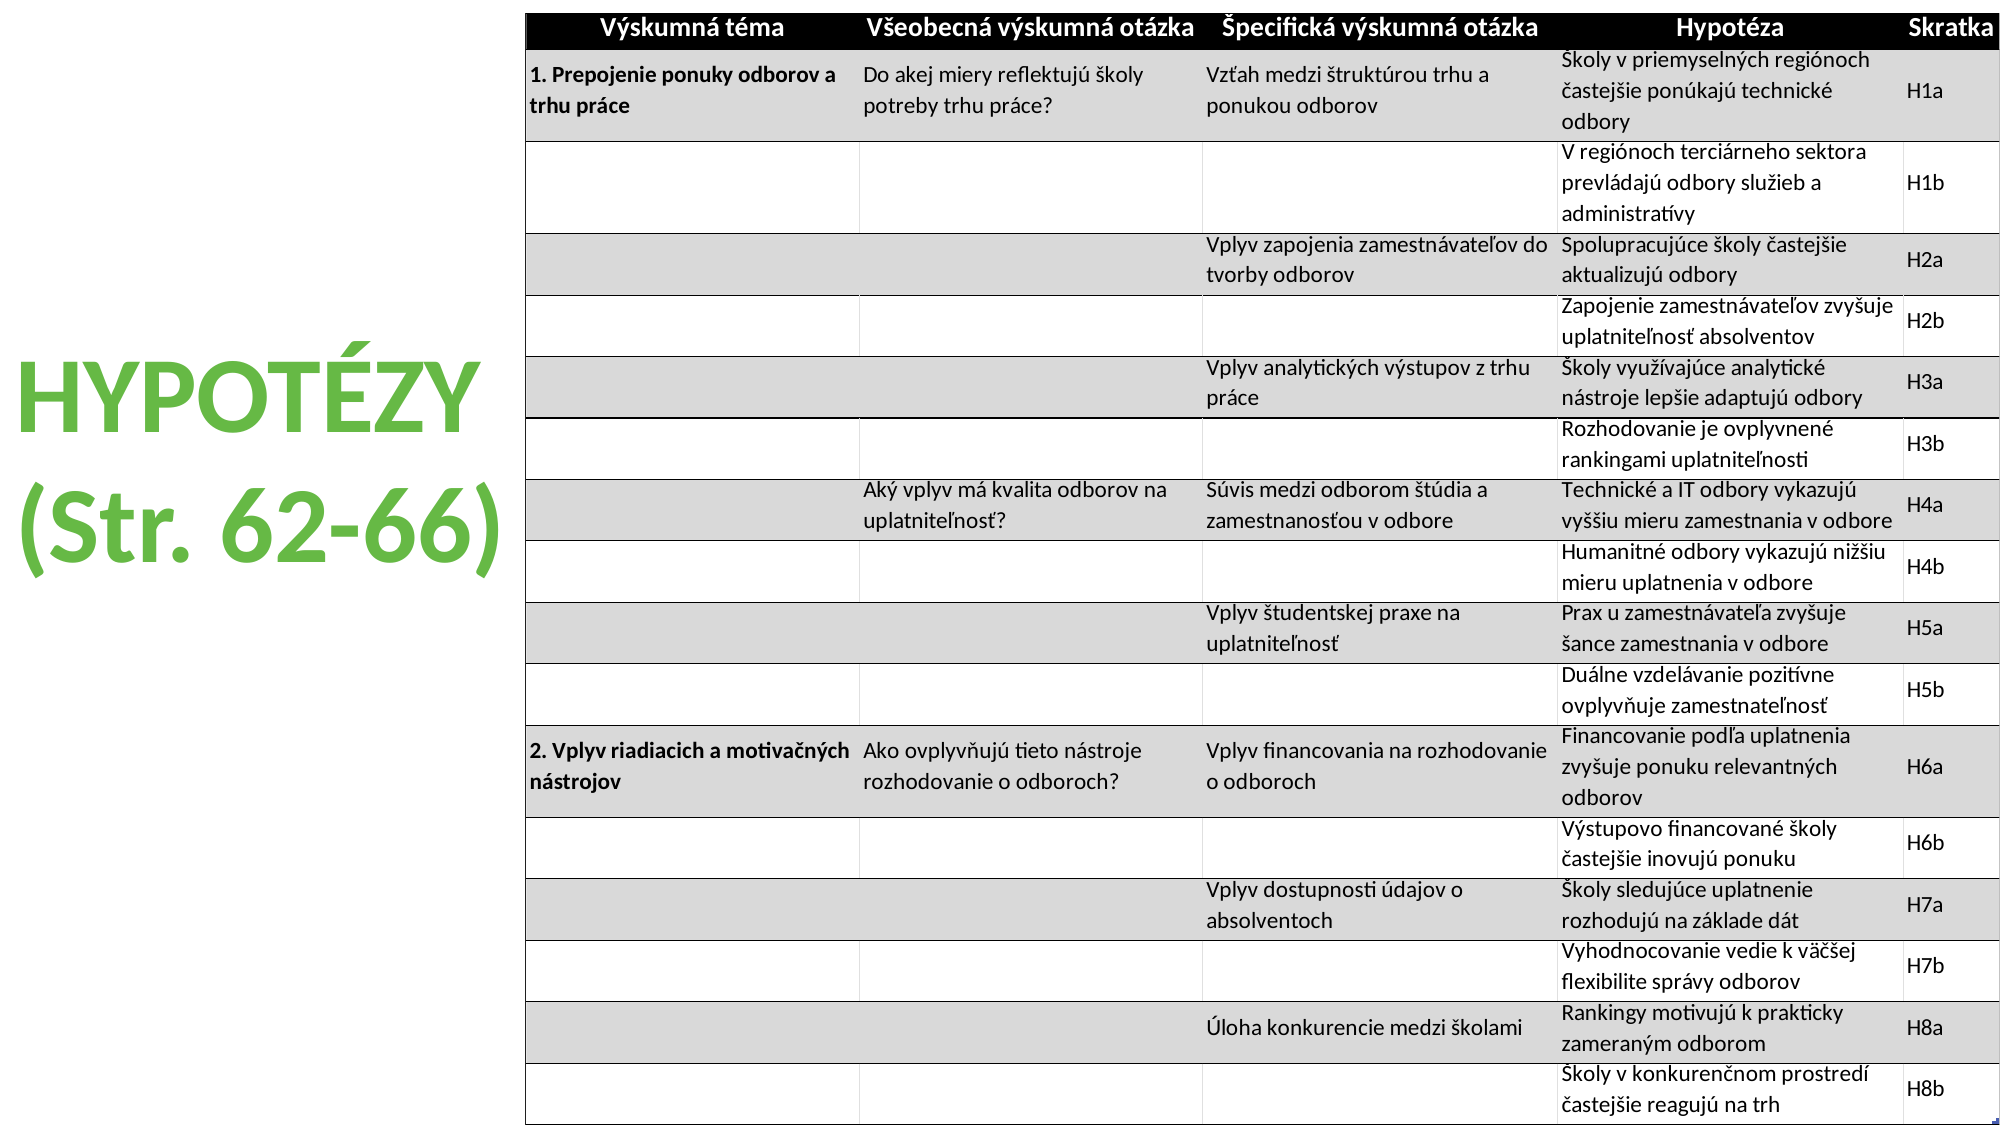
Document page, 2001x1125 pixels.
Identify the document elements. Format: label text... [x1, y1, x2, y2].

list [525, 12, 2000, 1125]
title HYPOTÉZY (Str. 62-66) [0, 32, 520, 876]
